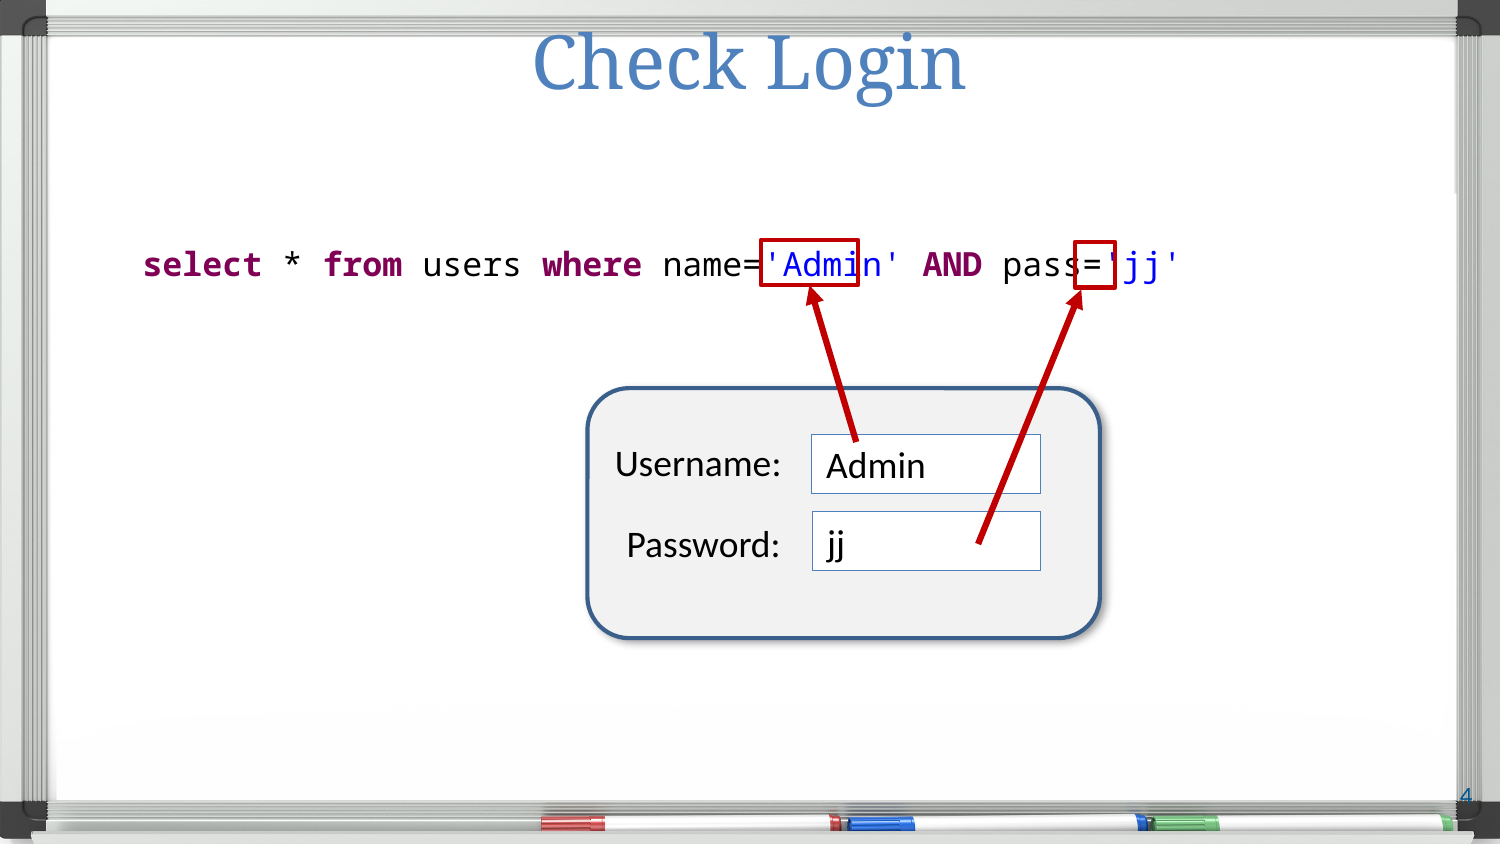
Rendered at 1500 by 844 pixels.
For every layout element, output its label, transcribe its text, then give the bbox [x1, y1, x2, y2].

slide_number 4 [1387, 771, 1488, 817]
text_box select * from users where name='Admin' AND pass='jj' [127, 233, 1198, 291]
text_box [809, 284, 857, 443]
text_box Username: [599, 431, 811, 491]
text_box [585, 386, 1102, 641]
text_box [759, 238, 860, 287]
text_box Password: [611, 513, 813, 573]
text_box [1073, 240, 1117, 290]
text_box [977, 289, 1082, 545]
picture [0, 0, 1500, 844]
text_box jj [812, 511, 1041, 571]
title Check Login [12, 9, 1488, 110]
text_box Admin [811, 434, 972, 494]
